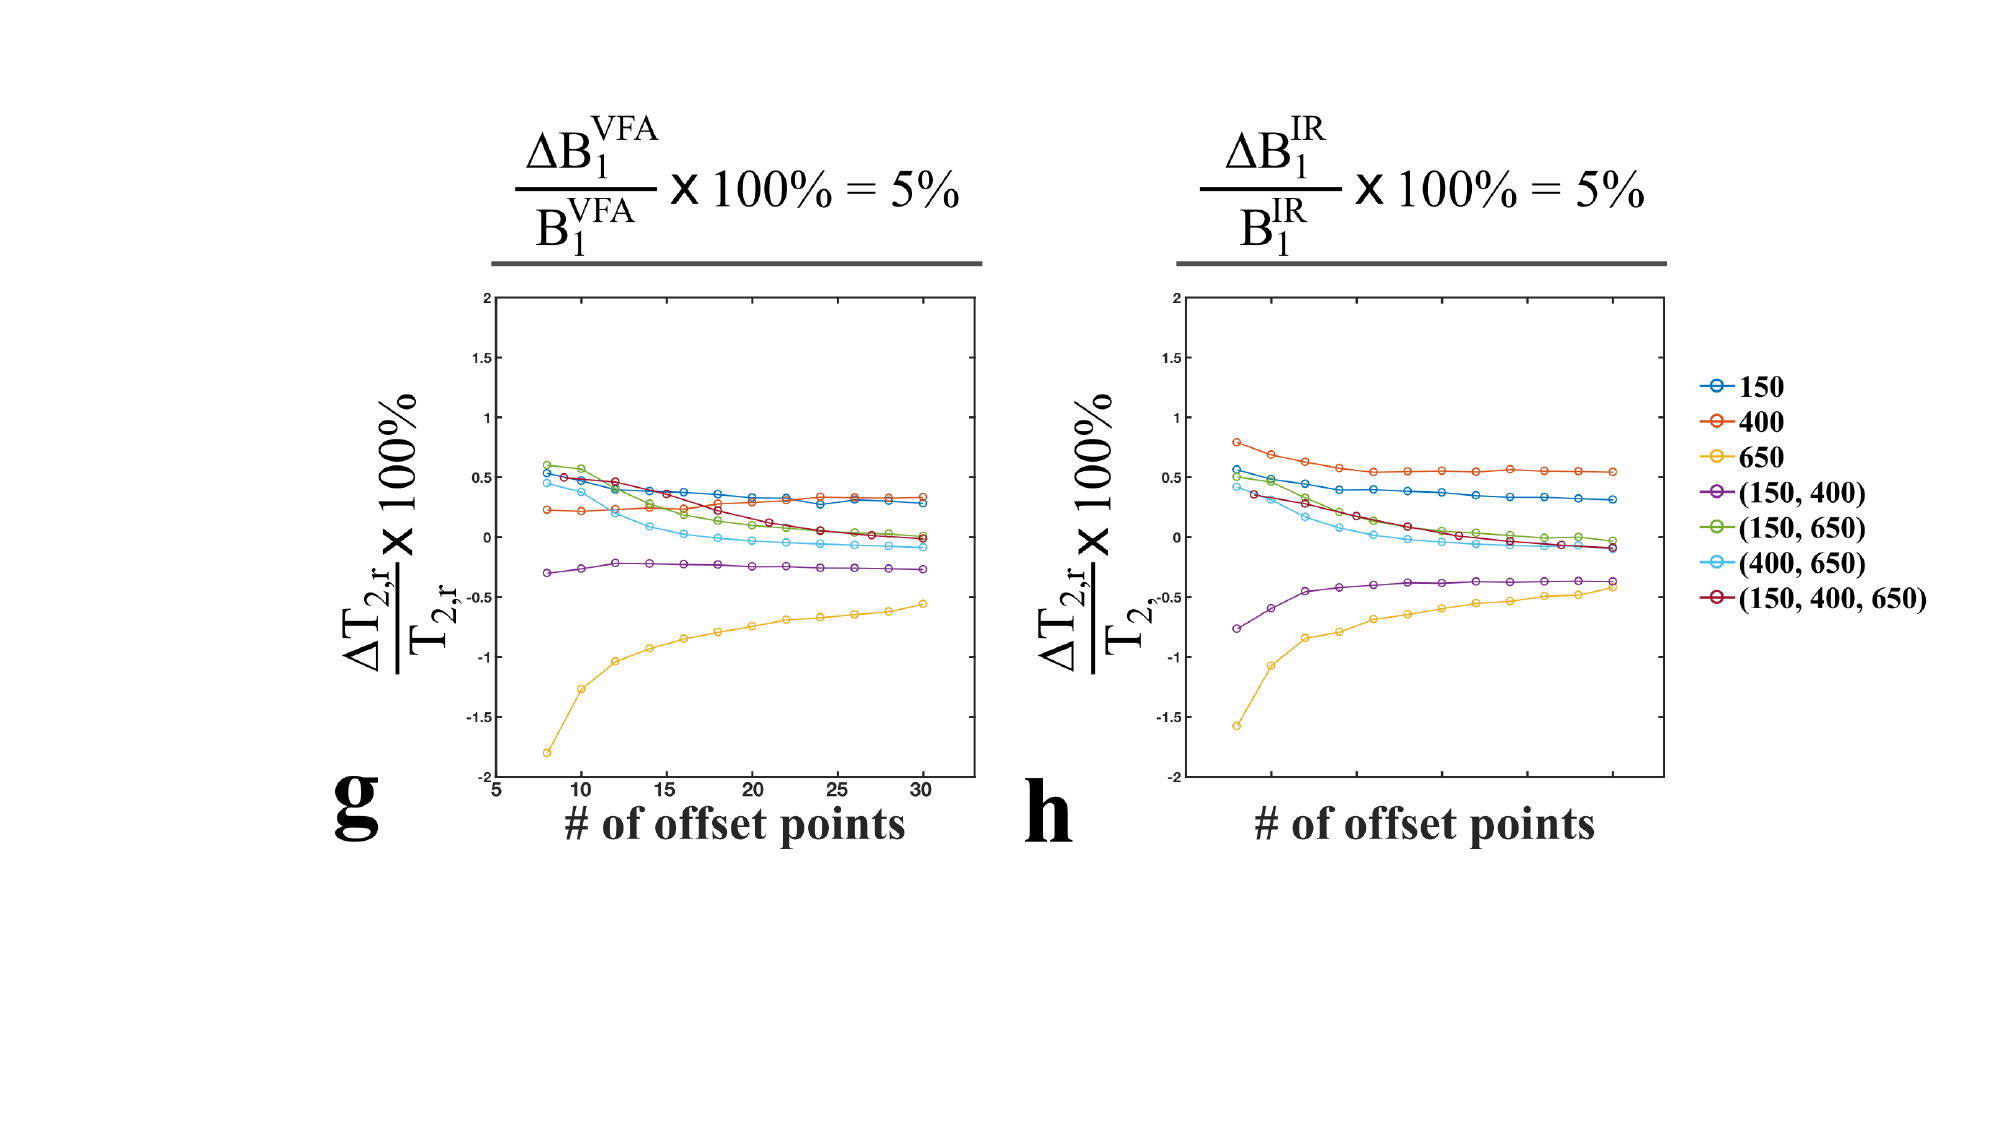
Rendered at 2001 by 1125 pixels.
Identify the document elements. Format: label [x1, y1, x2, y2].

picture [335, 115, 1667, 852]
picture [1679, 361, 1948, 628]
